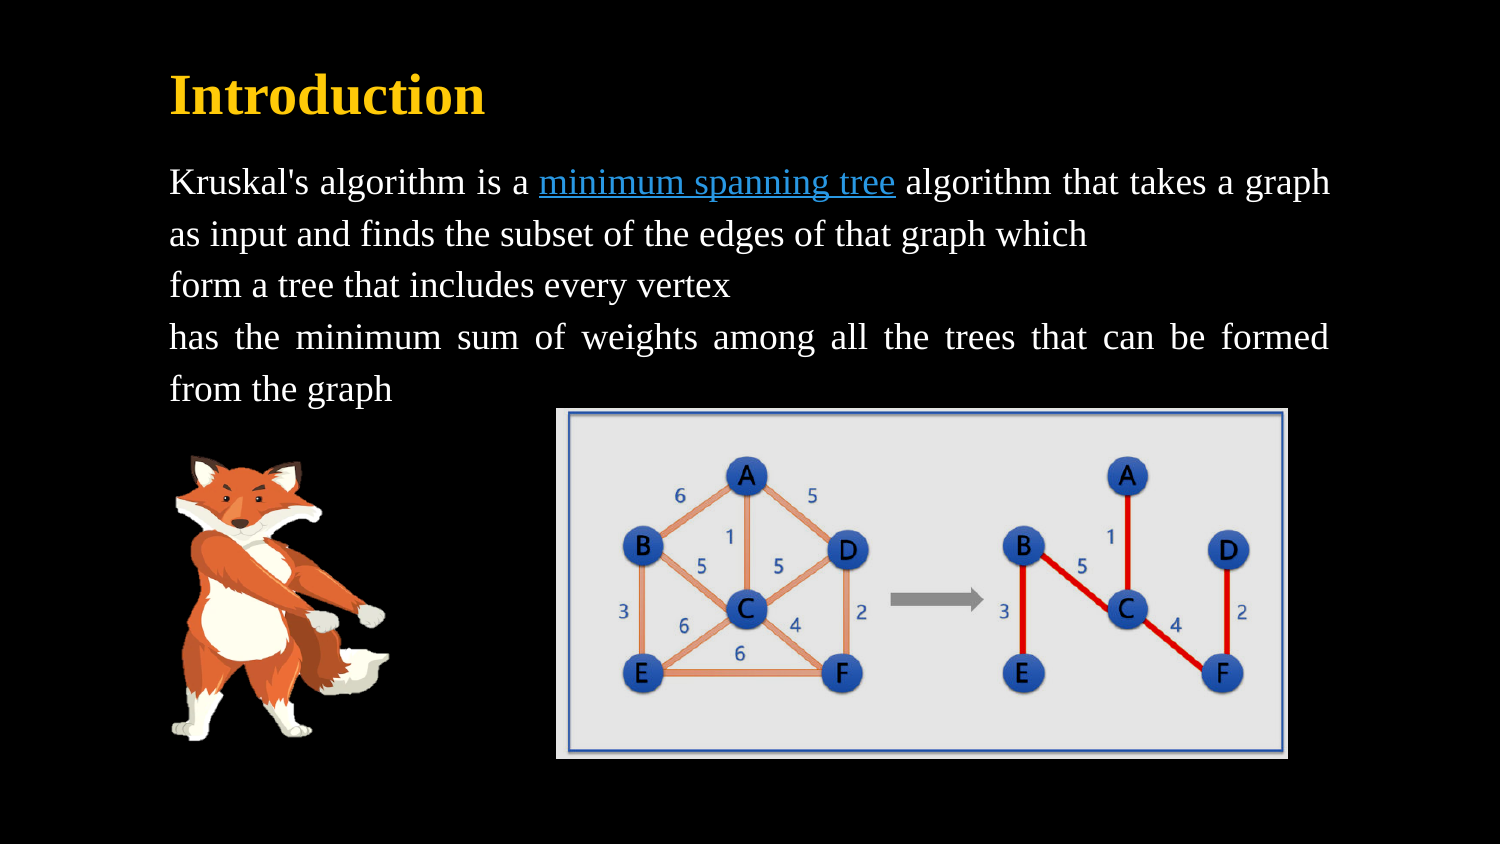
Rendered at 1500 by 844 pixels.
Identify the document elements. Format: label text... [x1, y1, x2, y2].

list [153, 438, 410, 760]
list Kruskal's algorithm is a minimum spanning tree algorithm that takes a graph as input and finds the subset of the edges of that graph which form a tree that includes every vertex has the minimum sum of weights among all the trees that can be formed from the graph [154, 135, 1346, 592]
picture [556, 407, 1289, 760]
title Introduction [154, 41, 738, 135]
